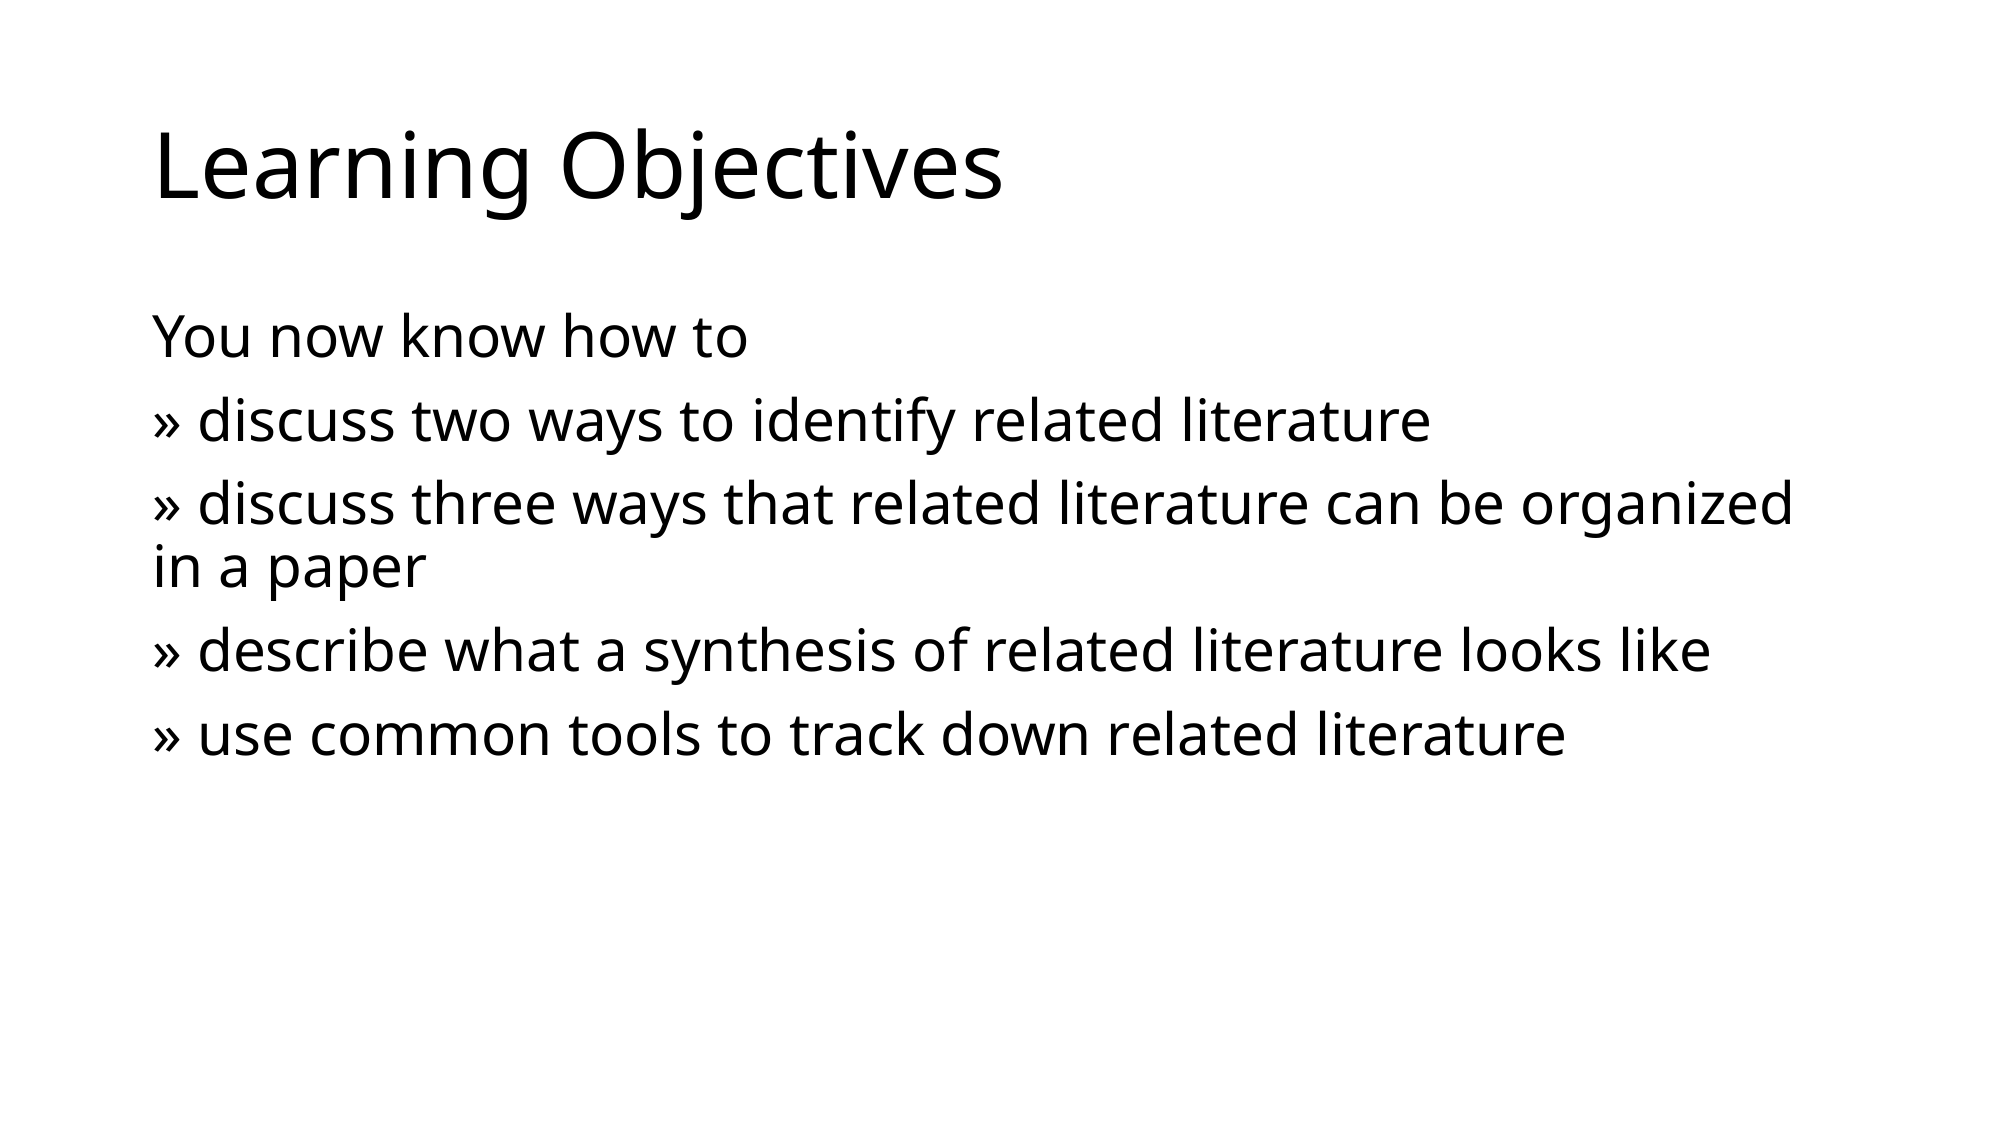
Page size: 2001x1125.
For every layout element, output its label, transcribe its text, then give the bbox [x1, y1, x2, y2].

title Learning Objectives [137, 59, 1863, 278]
list You now know how to » discuss two ways to identify related literature » discuss three ways that related literature can be organized in a paper » describe what a synthesis of related literature looks like » use common tools to track down related literature [137, 299, 1863, 1014]
